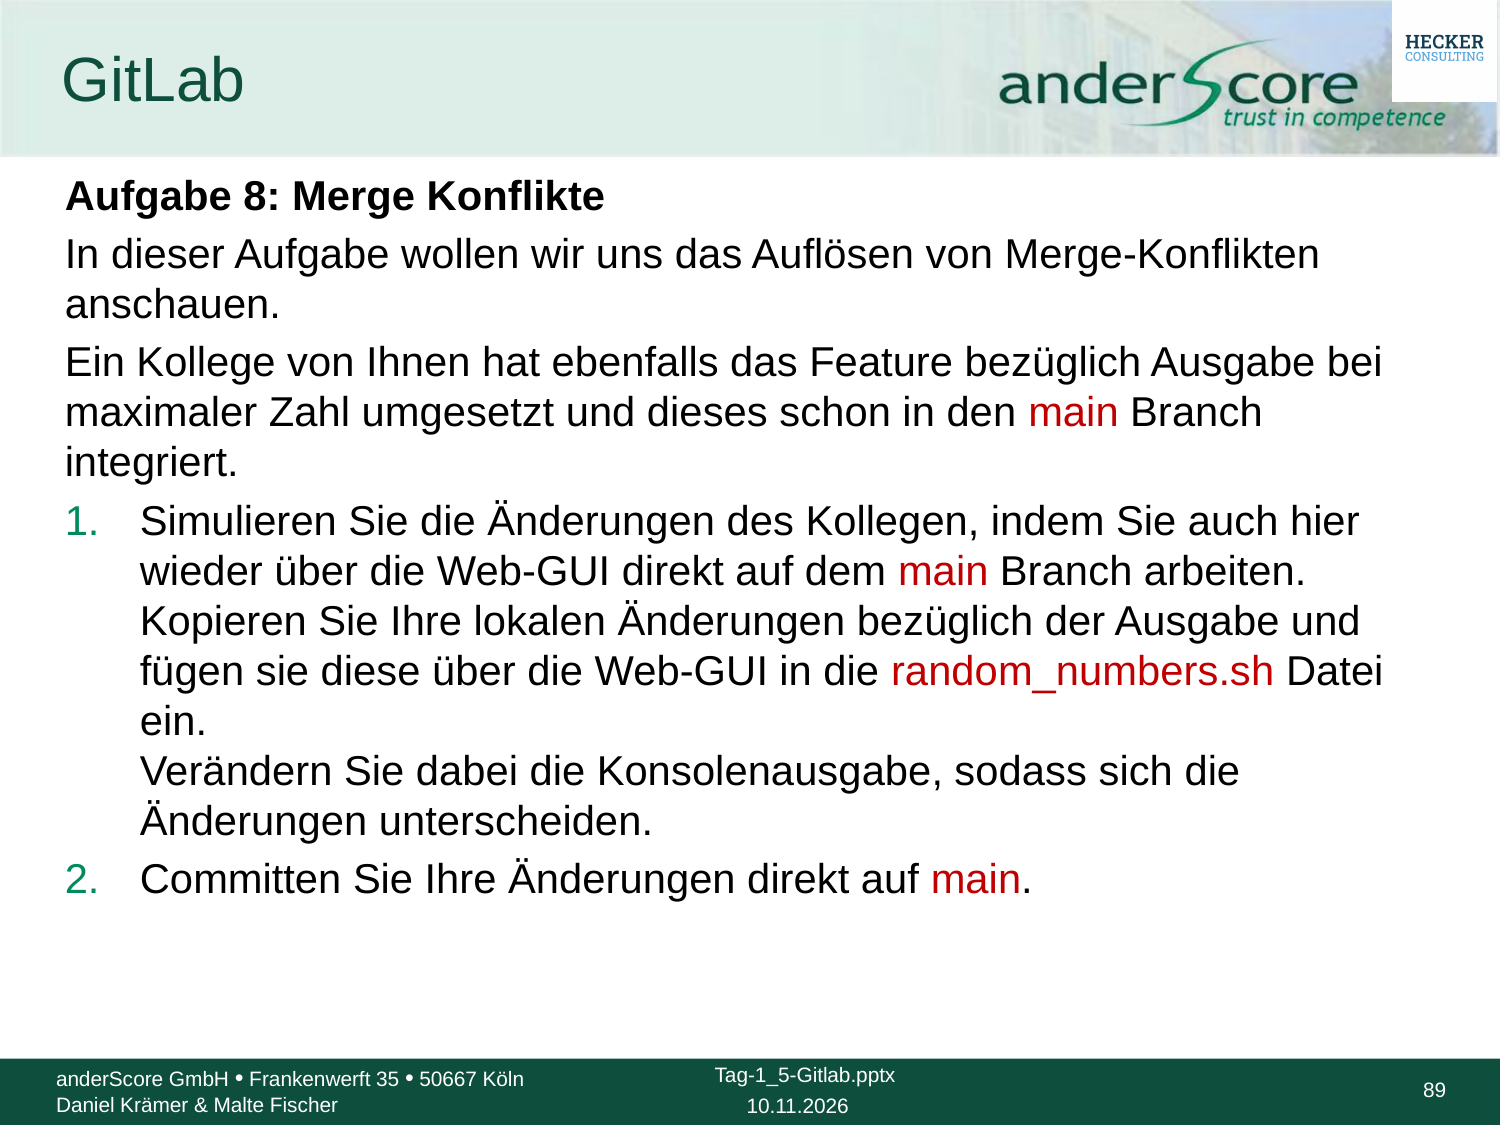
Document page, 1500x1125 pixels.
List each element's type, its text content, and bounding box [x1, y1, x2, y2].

title GitLab [46, 23, 975, 140]
list Aufgabe 8: Merge Konflikte In dieser Aufgabe wollen wir uns das Auflösen von Merge-Konflikten anschauen. Ein Kollege von Ihnen hat ebenfalls das Feature bezüglich Ausgabe bei maximaler Zahl umgesetzt und dieses schon in den main Branch integriert. Simulieren Sie die Änderungen des Kollegen, indem Sie auch hier wieder über die Web-GUI direkt auf dem main Branch arbeiten. Kopieren Sie Ihre lokalen Änderungen bezüglich der Ausgabe und fügen sie diese über die Web-GUI in die random_numbers.sh Datei ein. Verändern Sie dabei die Konsolenausgabe, sodass sich die Änderungen unterscheiden. Committen Sie Ihre Änderungen direkt auf main. [49, 160, 1447, 1047]
picture [0, 0, 1500, 157]
